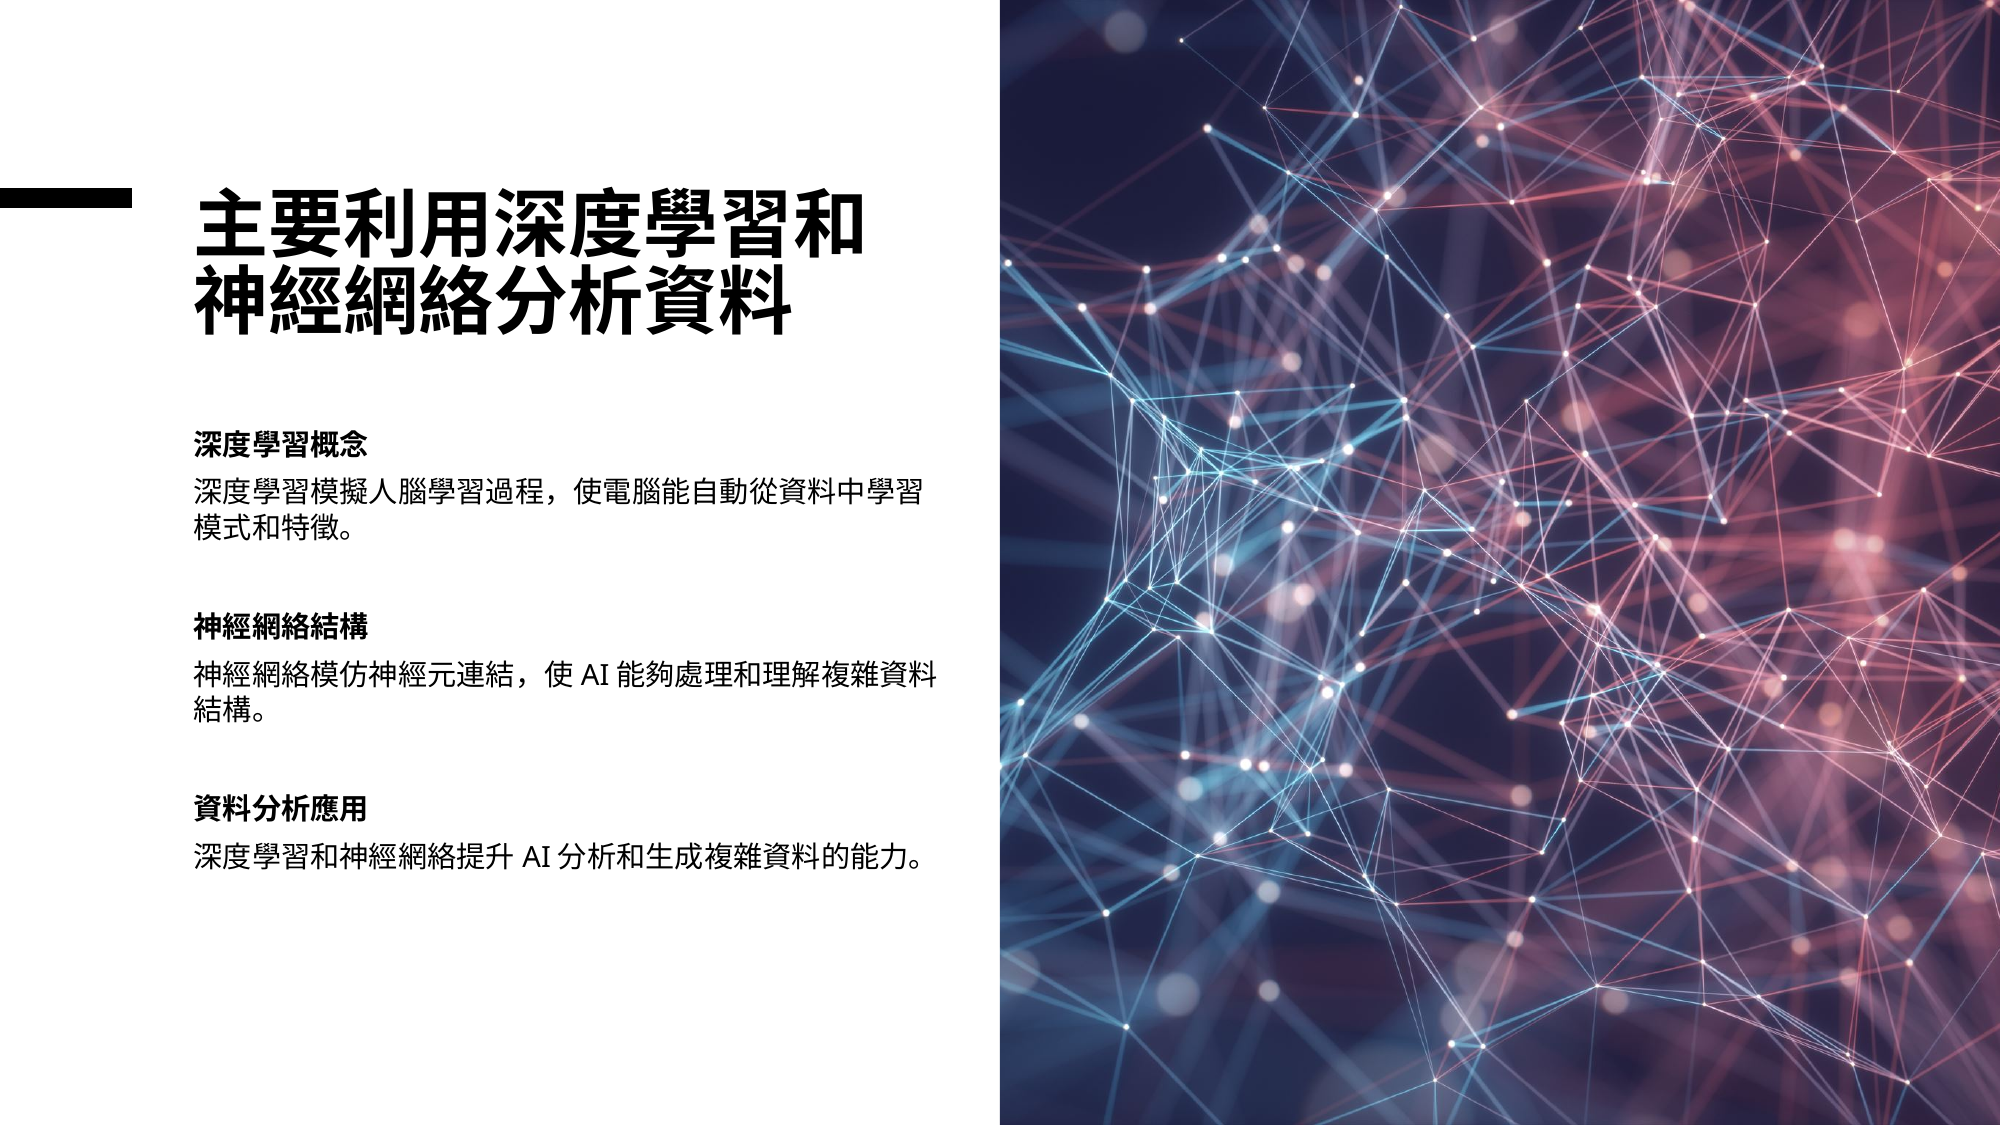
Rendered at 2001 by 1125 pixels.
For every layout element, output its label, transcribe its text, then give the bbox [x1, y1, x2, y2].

title 主要利用深度學習和神經網絡分析資料 [178, 183, 956, 395]
list 深度學習概念 深度學習模擬人腦學習過程，使電腦能自動從資料中學習模式和特徵。 神經網絡結構 神經網絡模仿神經元連結，使AI能夠處理和理解複雜資料結構。 資料分析應用 深度學習和神經網絡提升AI分析和生成複雜資料的能力。 [178, 418, 956, 1032]
picture [999, 0, 2000, 1125]
